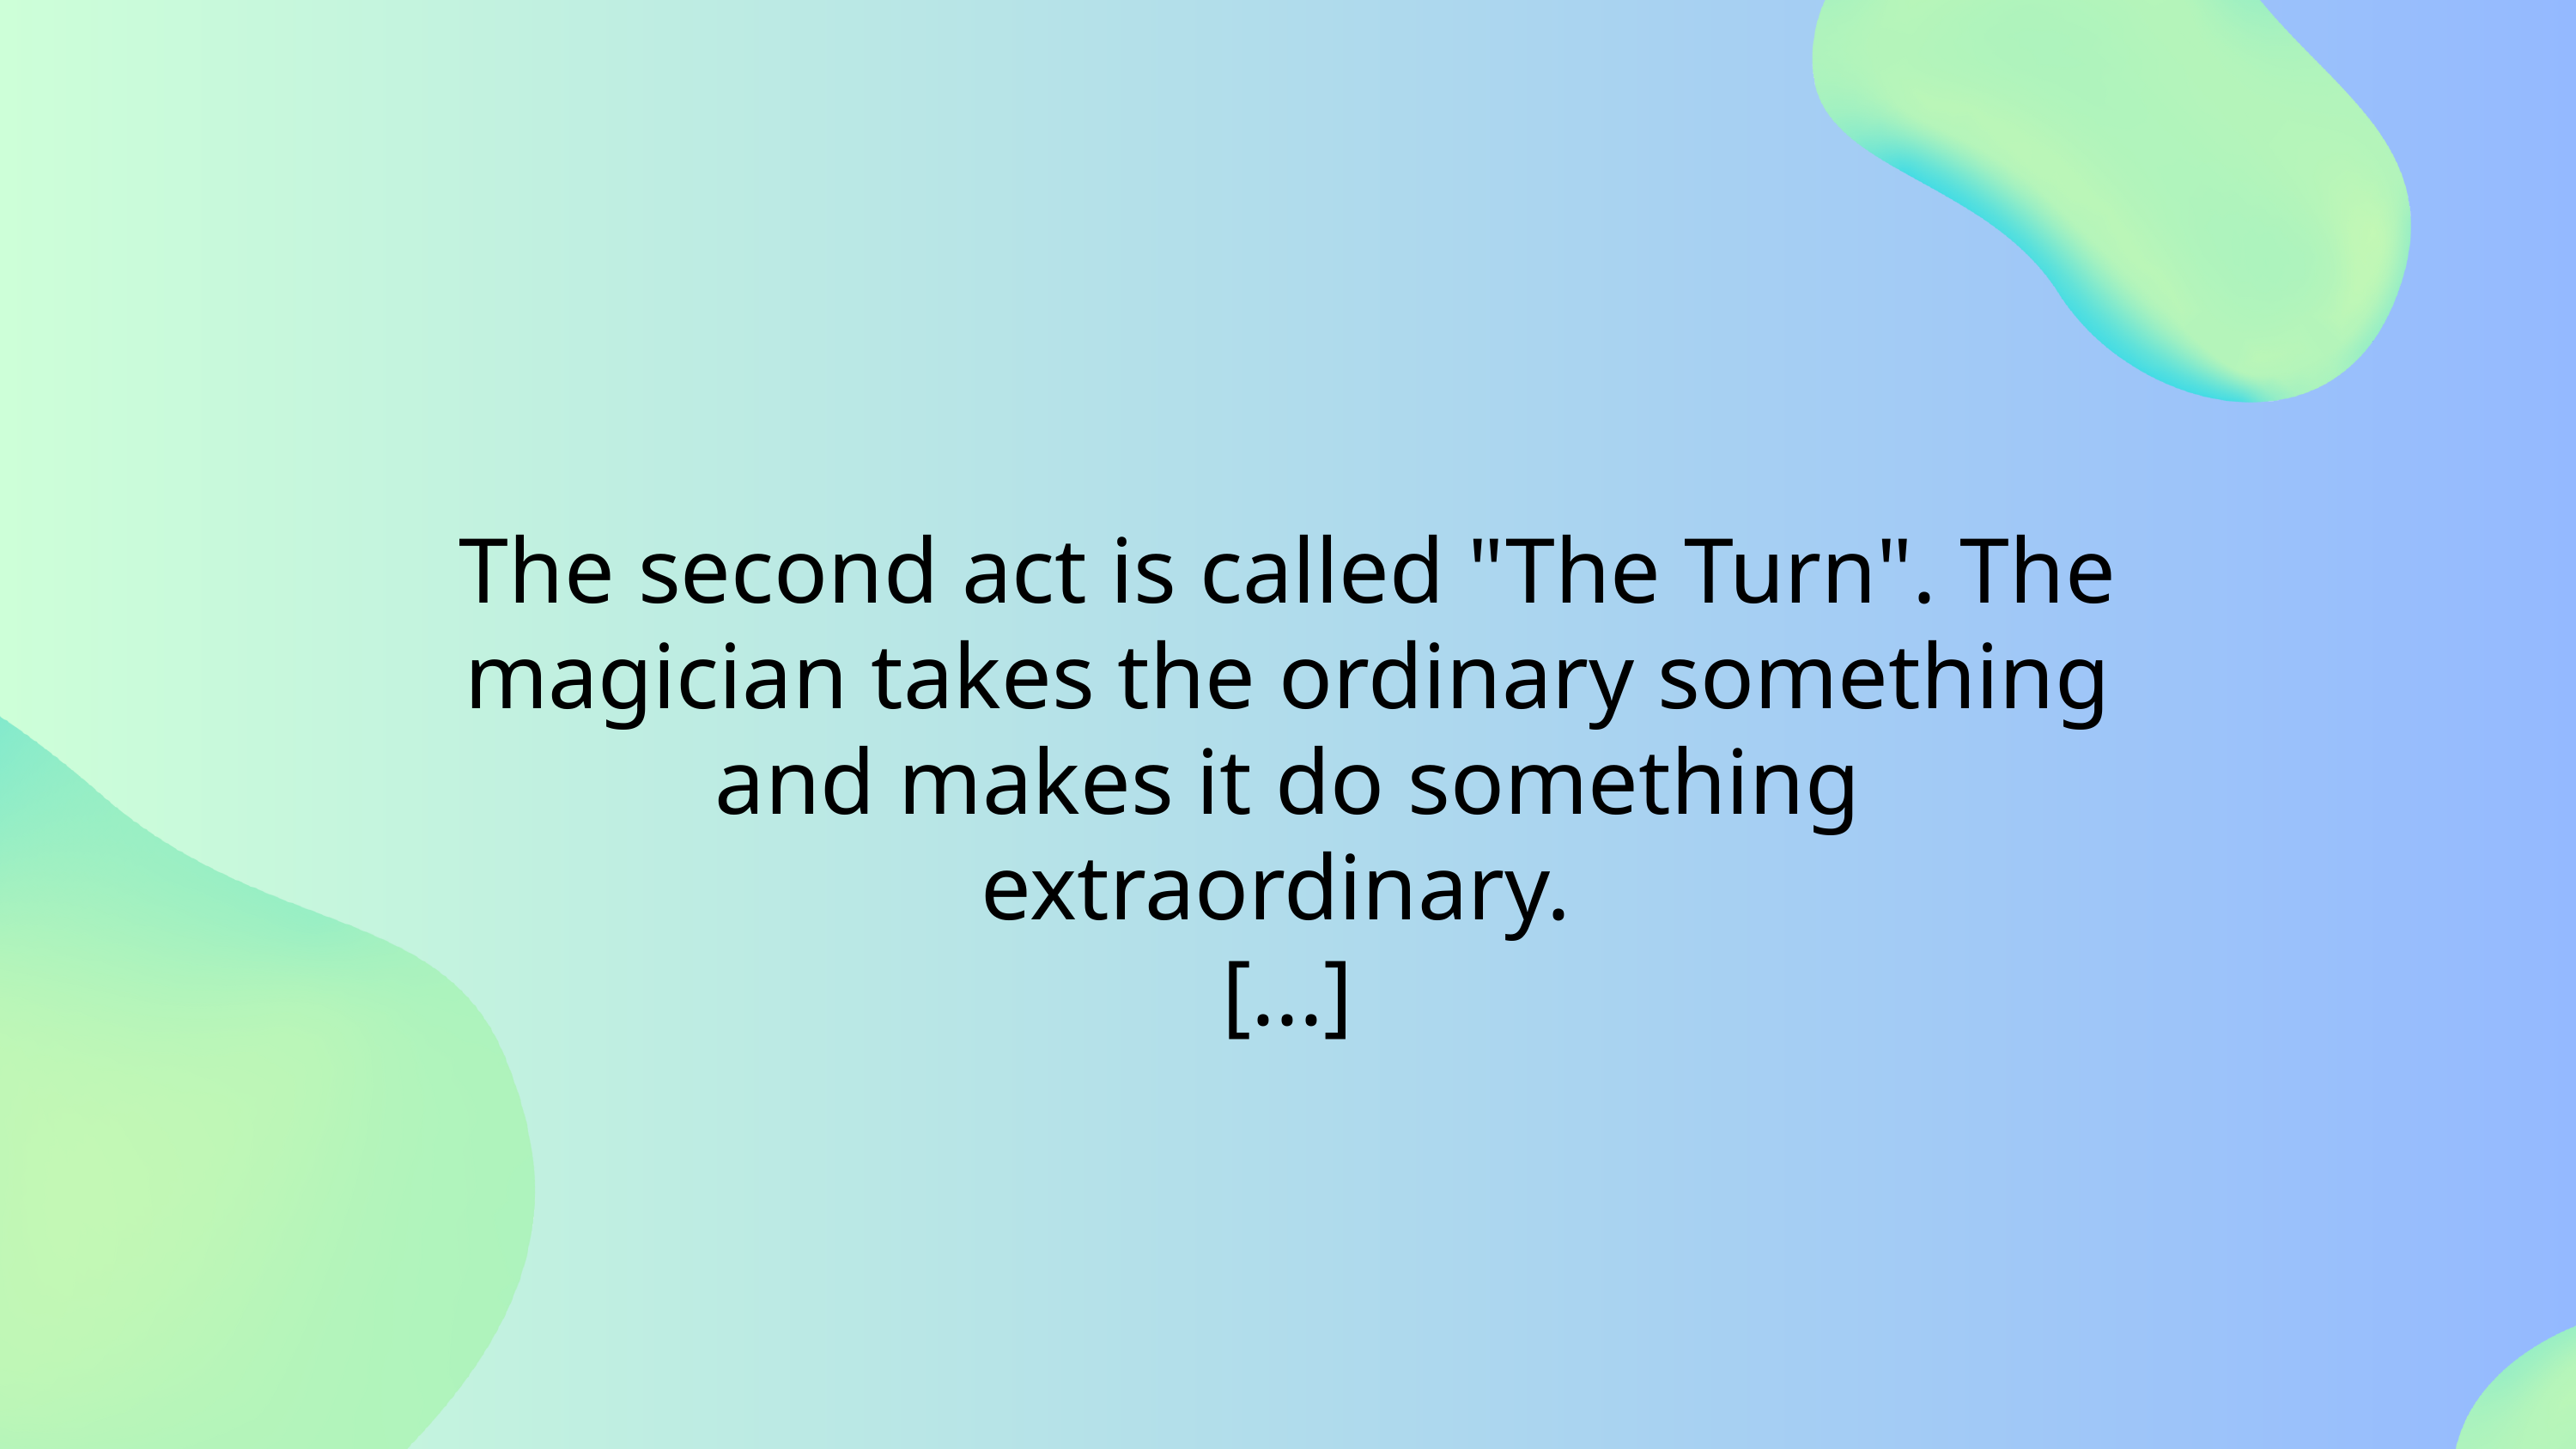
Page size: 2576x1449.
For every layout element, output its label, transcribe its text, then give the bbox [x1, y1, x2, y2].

text_box The second act is called "The Turn". The magician takes the ordinary something and makes it do something extraordinary. [...] [425, 515, 2151, 1043]
picture [2433, 1292, 2576, 1449]
picture [0, 654, 592, 1449]
picture [1804, 0, 2432, 454]
